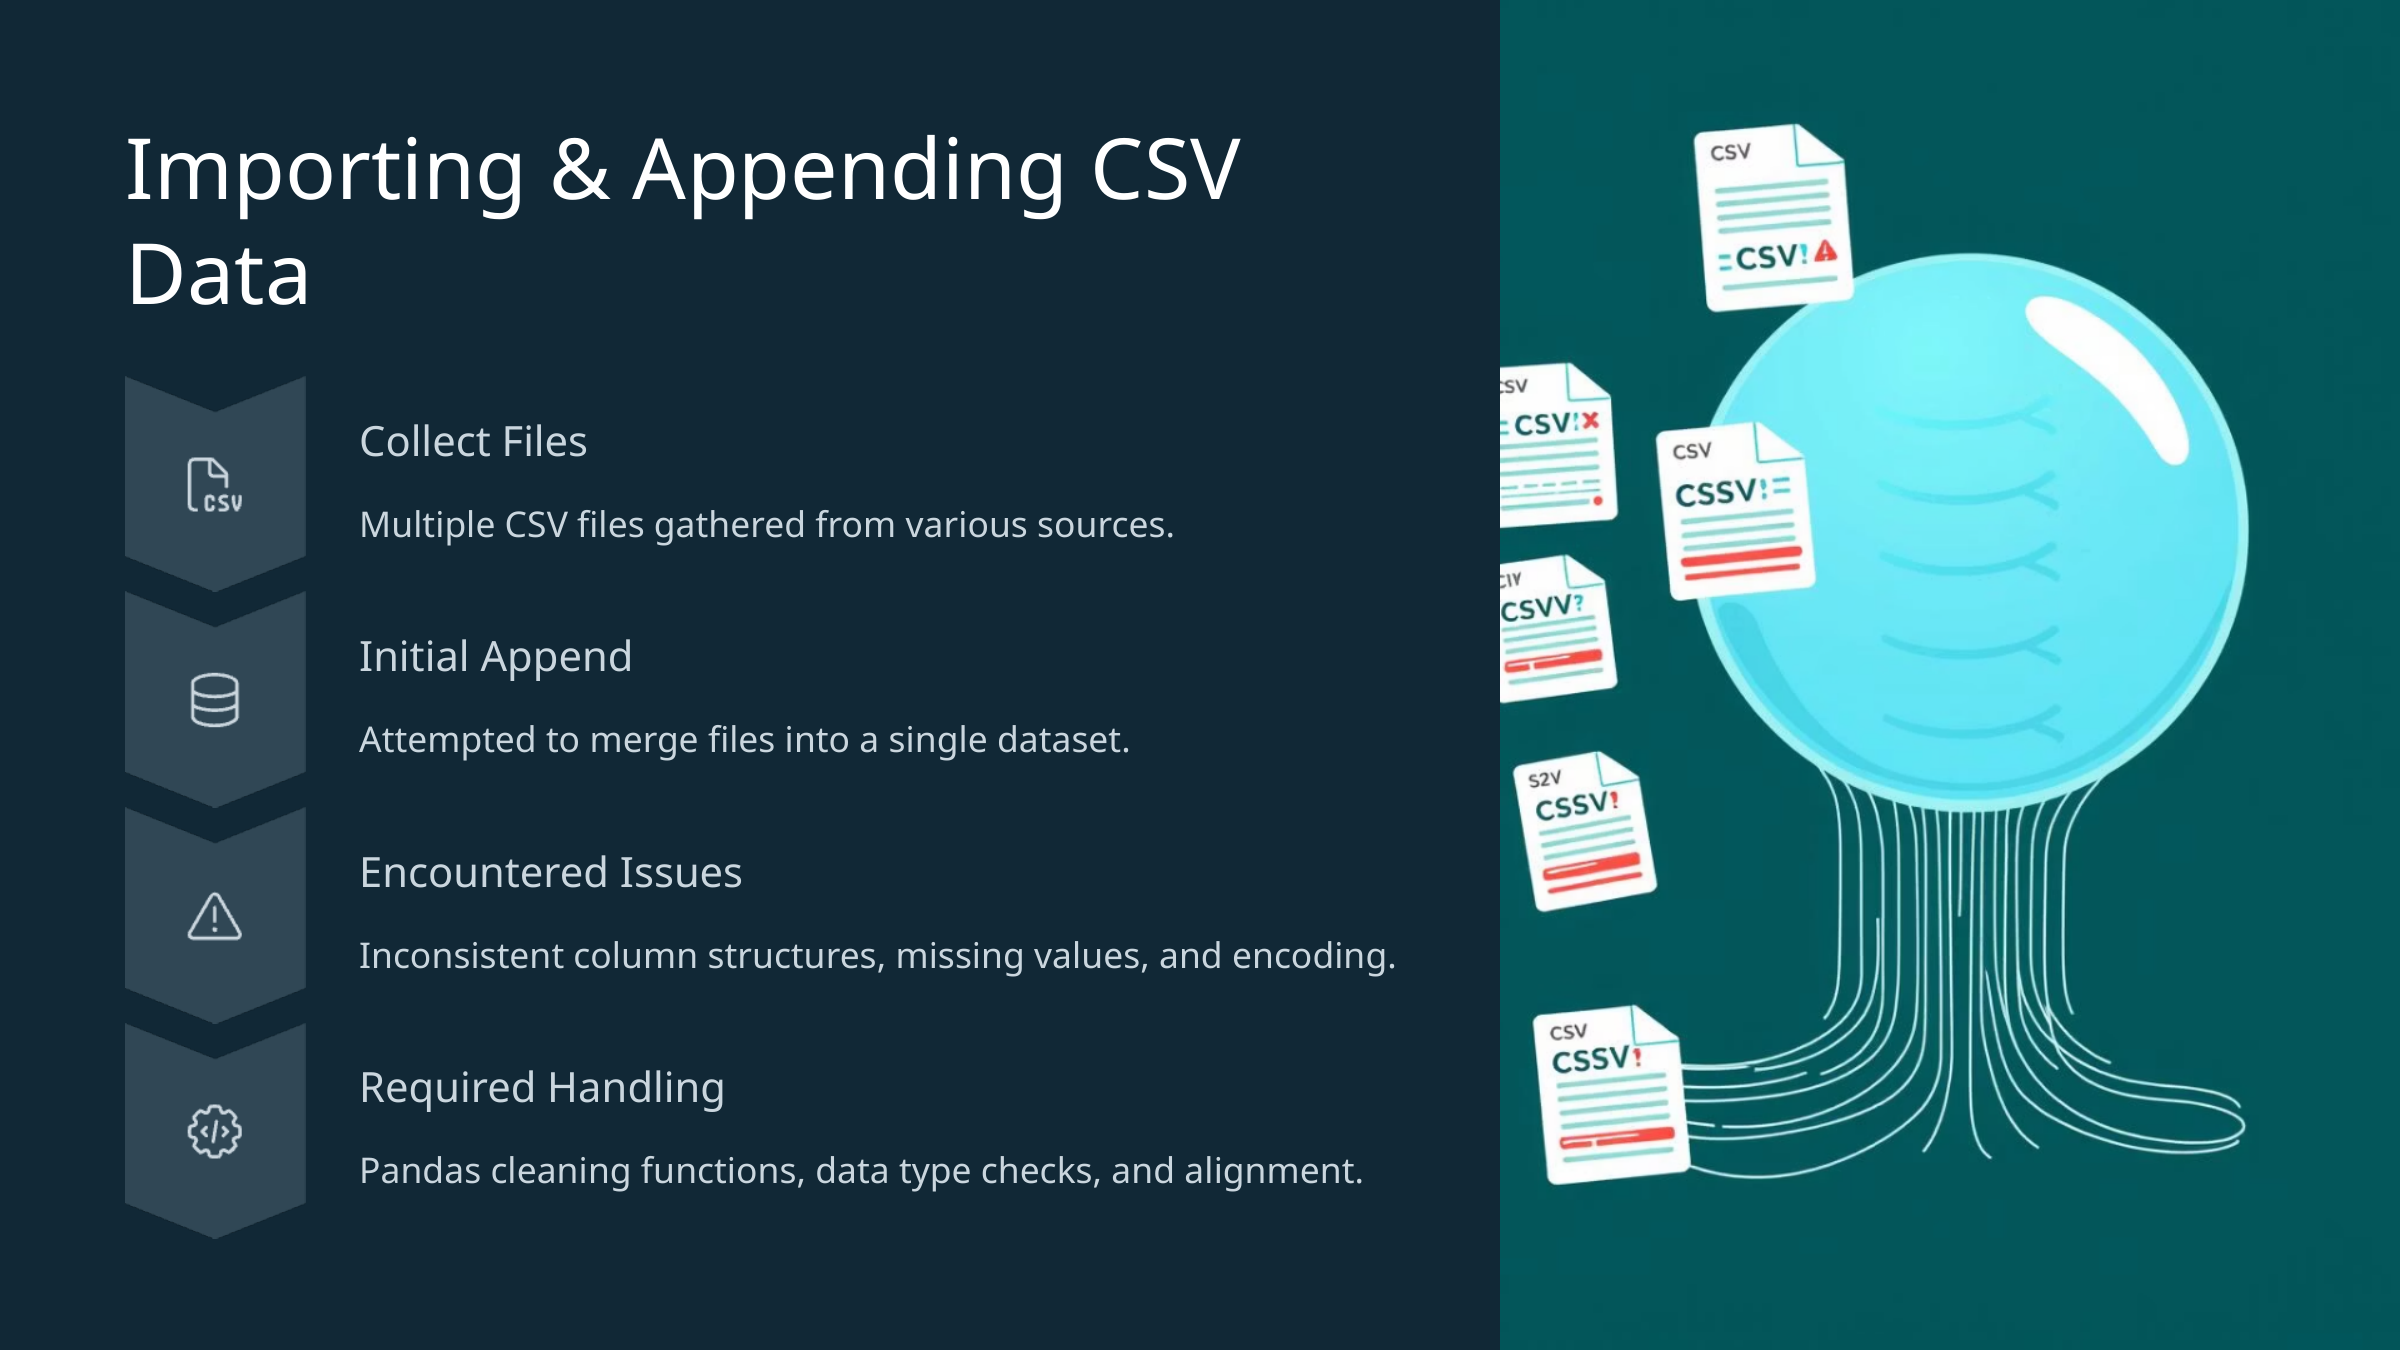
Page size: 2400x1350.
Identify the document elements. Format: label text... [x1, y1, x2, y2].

picture [125, 376, 306, 1239]
text_box Collect Files [359, 412, 782, 466]
text_box Initial Append [359, 627, 782, 681]
picture [1499, 0, 2400, 1350]
text_box Attempted to merge files into a single dataset. [359, 702, 1375, 760]
text_box Importing & Appending CSV Data [125, 111, 1375, 323]
text_box Required Handling [359, 1059, 816, 1112]
text_box Pandas cleaning functions, data type checks, and alignment. [359, 1133, 1375, 1191]
text_box Multiple CSV files gathered from various sources. [359, 486, 1375, 545]
text_box Inconsistent column structures, missing values, and encoding. [359, 917, 1375, 976]
text_box Encountered Issues [359, 843, 856, 897]
